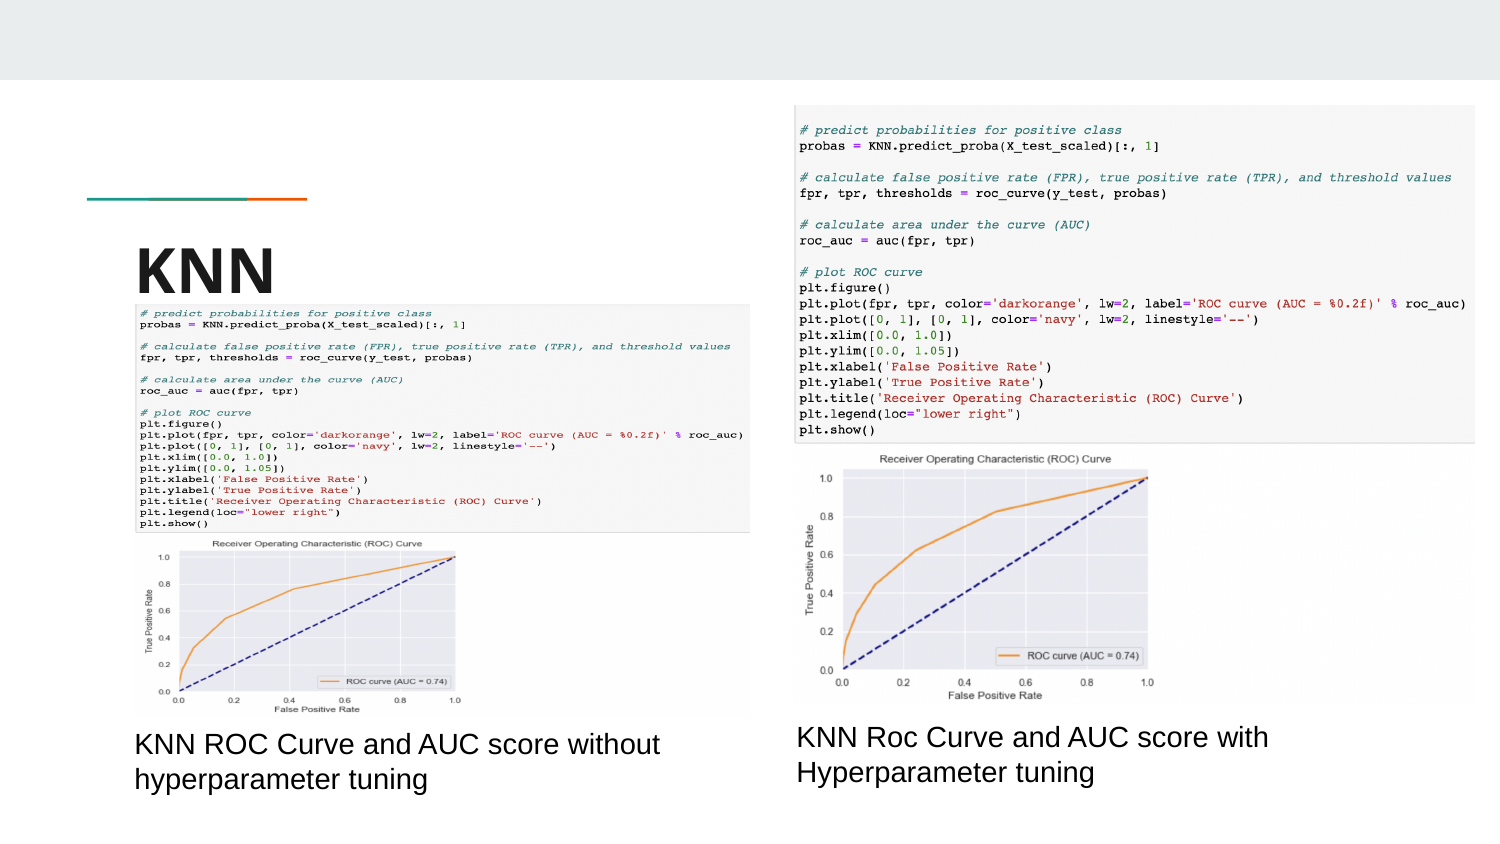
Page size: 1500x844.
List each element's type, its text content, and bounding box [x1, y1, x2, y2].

title KNN [119, 216, 788, 305]
picture [134, 303, 751, 719]
picture [793, 105, 1475, 704]
text_box KNN ROC Curve and AUC score without hyperparameter tuning [119, 717, 794, 803]
text_box KNN Roc Curve and AUC score with Hyperparameter tuning [781, 710, 1475, 796]
